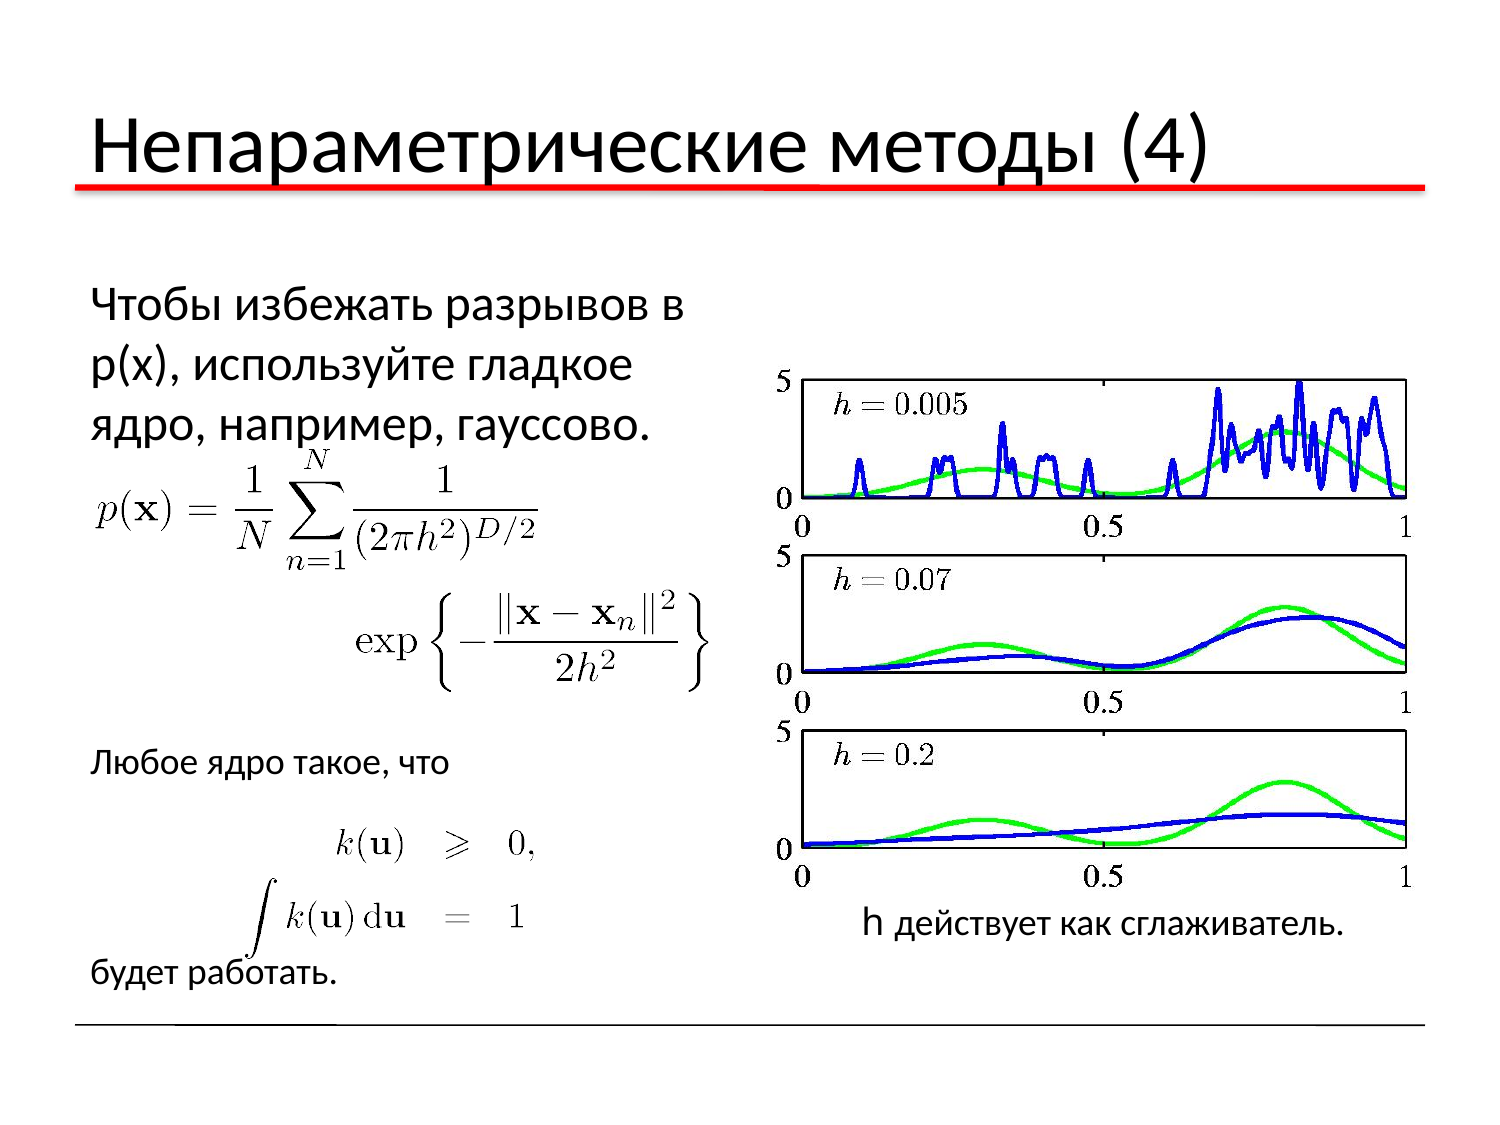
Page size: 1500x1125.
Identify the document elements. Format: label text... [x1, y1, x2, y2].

picture [93, 445, 711, 692]
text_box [769, 350, 1427, 952]
picture [243, 825, 536, 962]
list [762, 262, 1425, 1043]
list Чтобы избежать разрывов в p(x), используйте гладкое ядро, например, гауссово. Любое ядро такое, что будет работать. [75, 262, 738, 1067]
title Непараметрические методы (4) [75, 45, 1425, 233]
